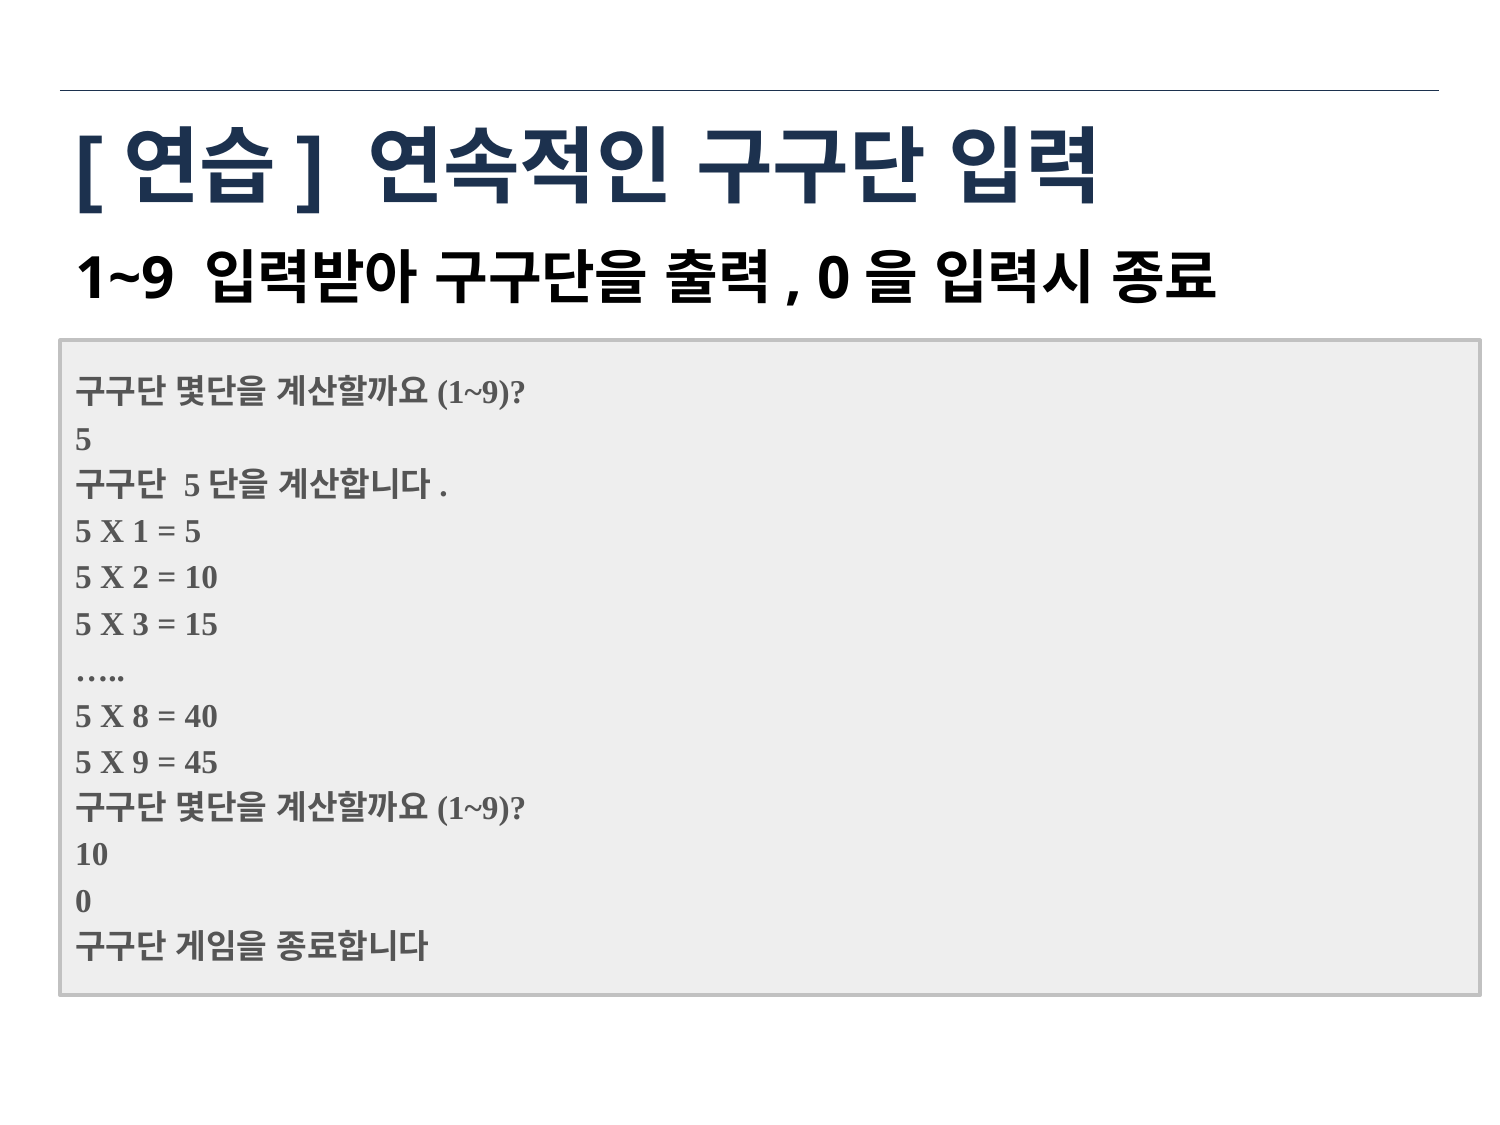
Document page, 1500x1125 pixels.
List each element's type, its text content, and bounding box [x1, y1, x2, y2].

title [연습] 연속적인 구구단 입력 [60, 93, 1438, 232]
text_box 구구단 몇단을 계산할까요(1~9)? 5 구구단 5단을 계산합니다. 5 X 1 = 5 5 X 2 = 10 5 X 3 = 15 ….. 5 X 8 = 40 5 X 9 = 45 구구단 몇단을 계산할까요(1~9)? 10 0 구구단 게임을 종료합니다 [58, 338, 1482, 997]
text_box 1~9 입력받아 구구단을 출력, 0을 입력시 종료 [60, 232, 1500, 318]
